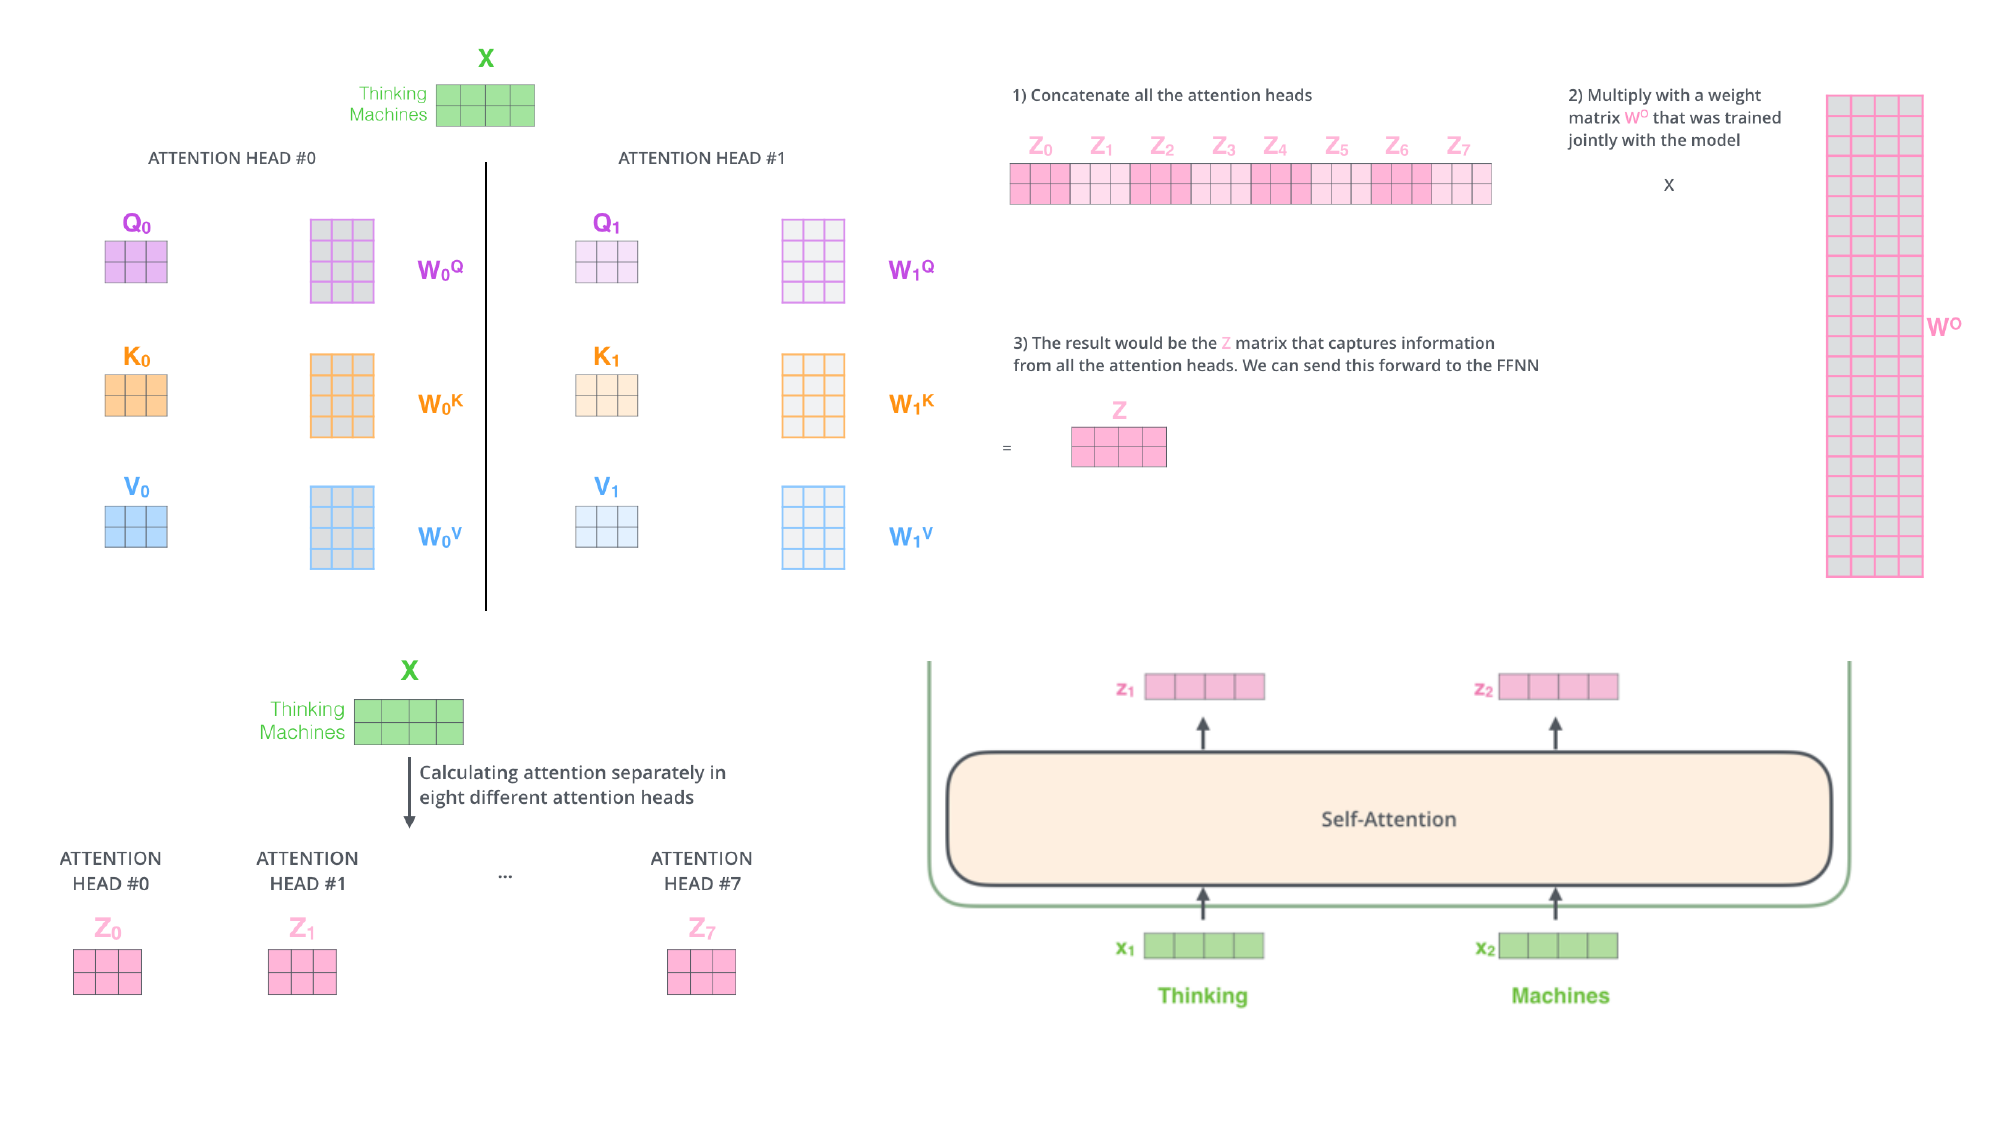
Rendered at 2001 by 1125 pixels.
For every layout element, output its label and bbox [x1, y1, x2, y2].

picture [850, 661, 1981, 1030]
picture [0, 646, 838, 1044]
picture [19, 37, 1981, 617]
